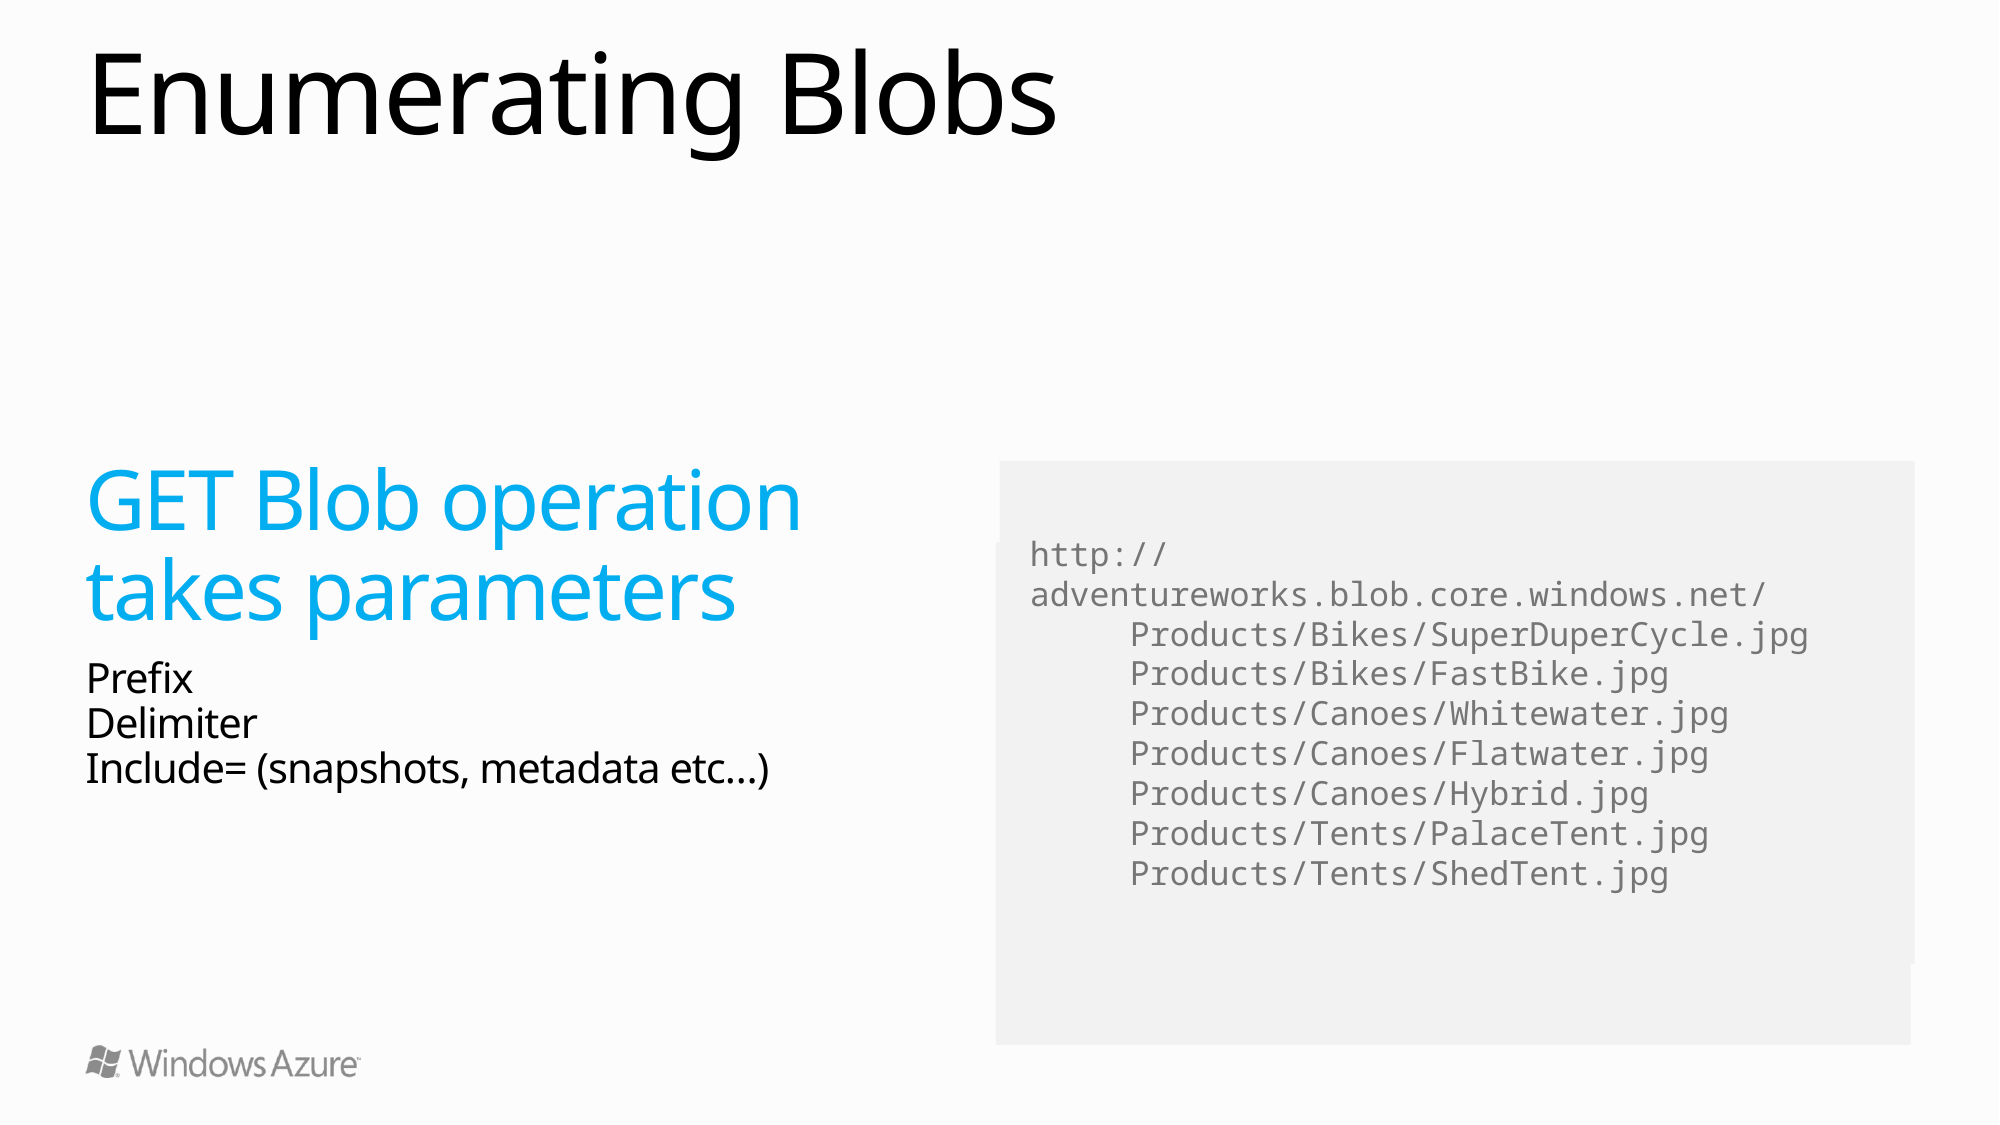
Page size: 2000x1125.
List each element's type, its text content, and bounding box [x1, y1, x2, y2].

list GET Blob operation takes parameters Prefix Delimiter Include= (snapshots, metadata etc…) [85, 458, 1000, 796]
text_box http://adventureworks.blob.core.windows.net/ Products/Bikes/SuperDuperCycle.jpg Products/Bikes/FastBike.jpg Products/Canoes/Whitewater.jpg Products/Canoes/Flatwater.jpg Products/Canoes/Hybrid.jpg Products/Tents/PalaceTent.jpg Products/Tents/ShedTent.jpg [998, 459, 1917, 966]
title Enumerating Blobs [85, 37, 1914, 161]
text_box GET http://.../products?comp=list&prefix=Tents&delimiter=/ <Blob>Tents/PalaceTent.wmv</Blob> <Blob>Tents/ShedTent.wmv</Blob> [994, 796, 1913, 1047]
